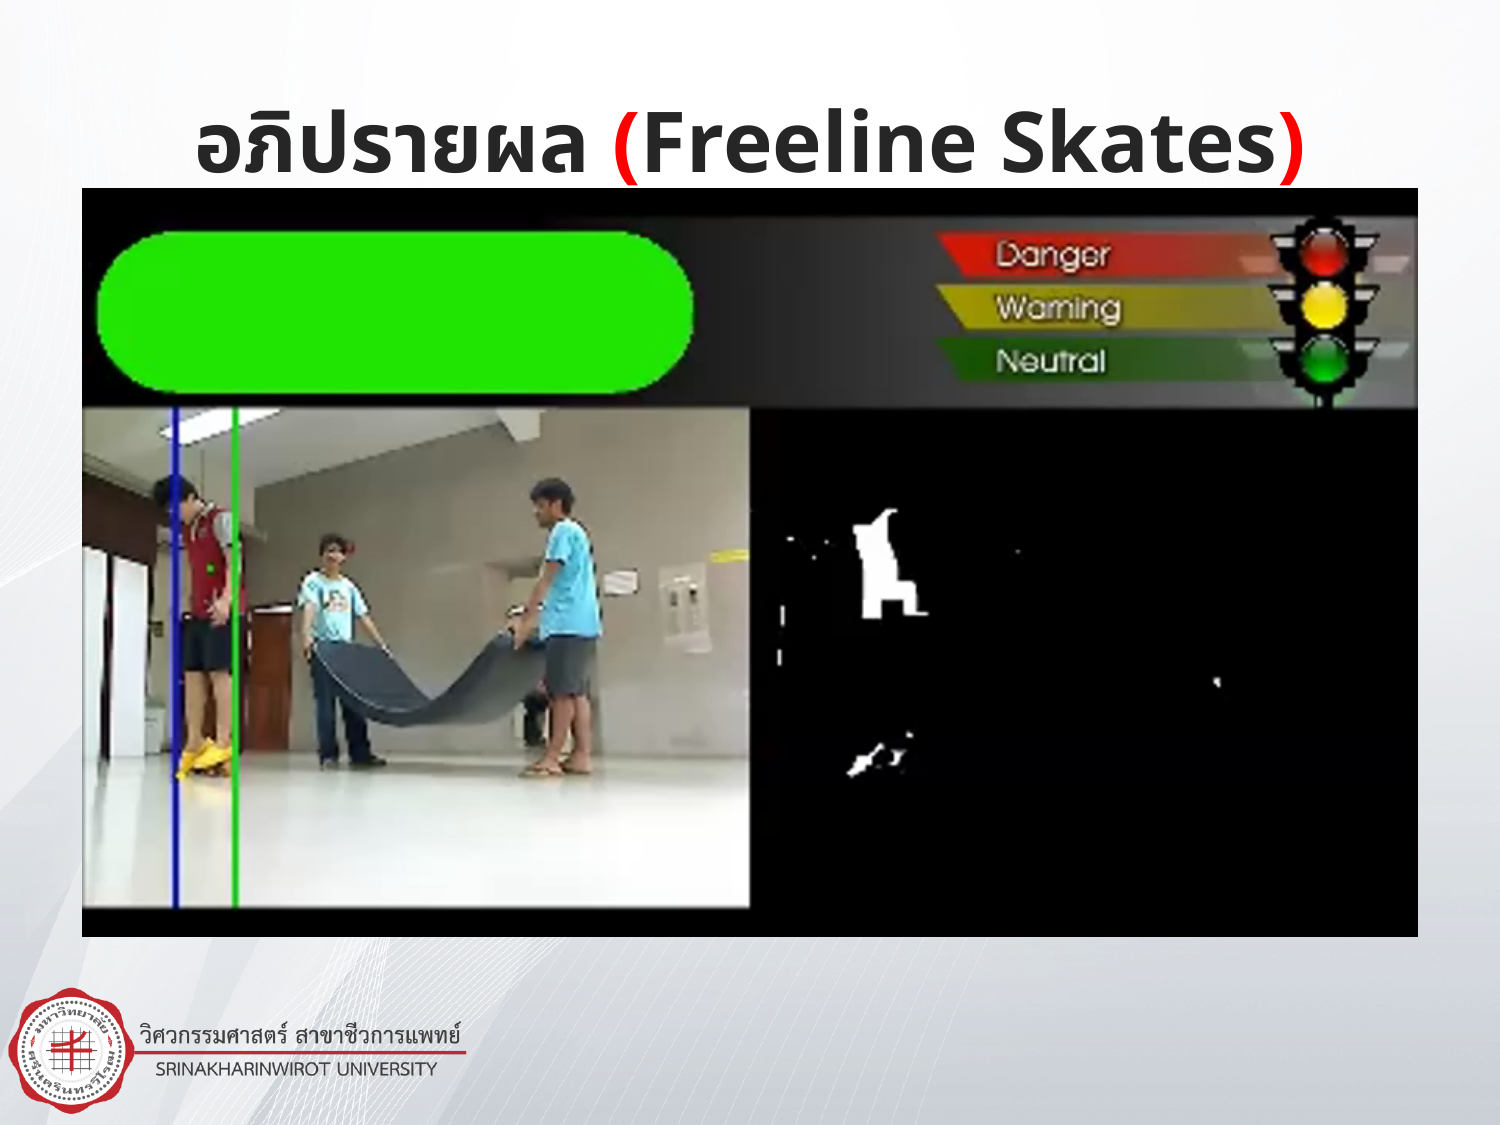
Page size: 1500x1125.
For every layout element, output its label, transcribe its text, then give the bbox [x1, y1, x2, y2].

picture [0, 979, 474, 1122]
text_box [80, 187, 1419, 938]
title อภิปรายผล (Freeline Skates) [75, 45, 1425, 233]
